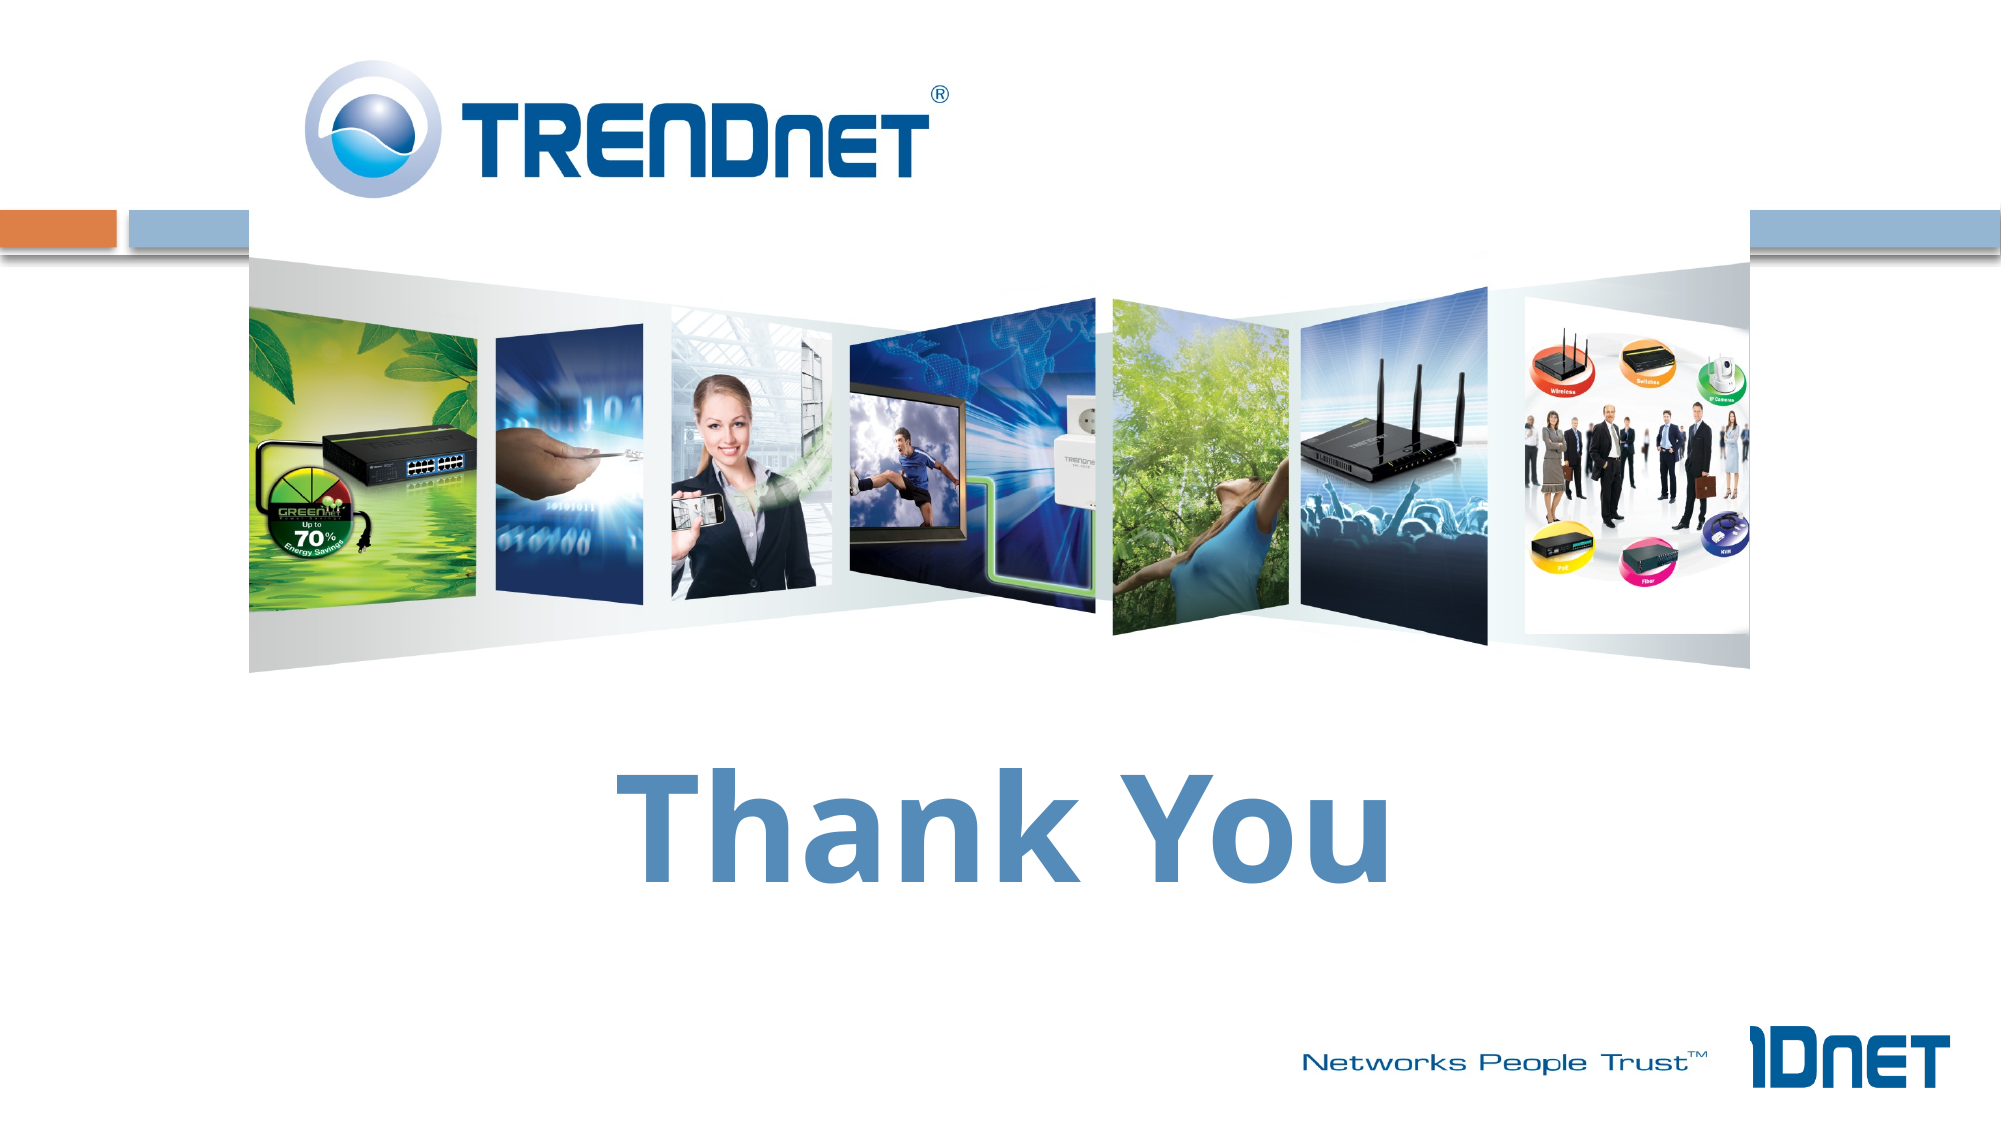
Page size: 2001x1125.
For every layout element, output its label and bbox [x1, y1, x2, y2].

picture [249, 0, 1951, 1125]
